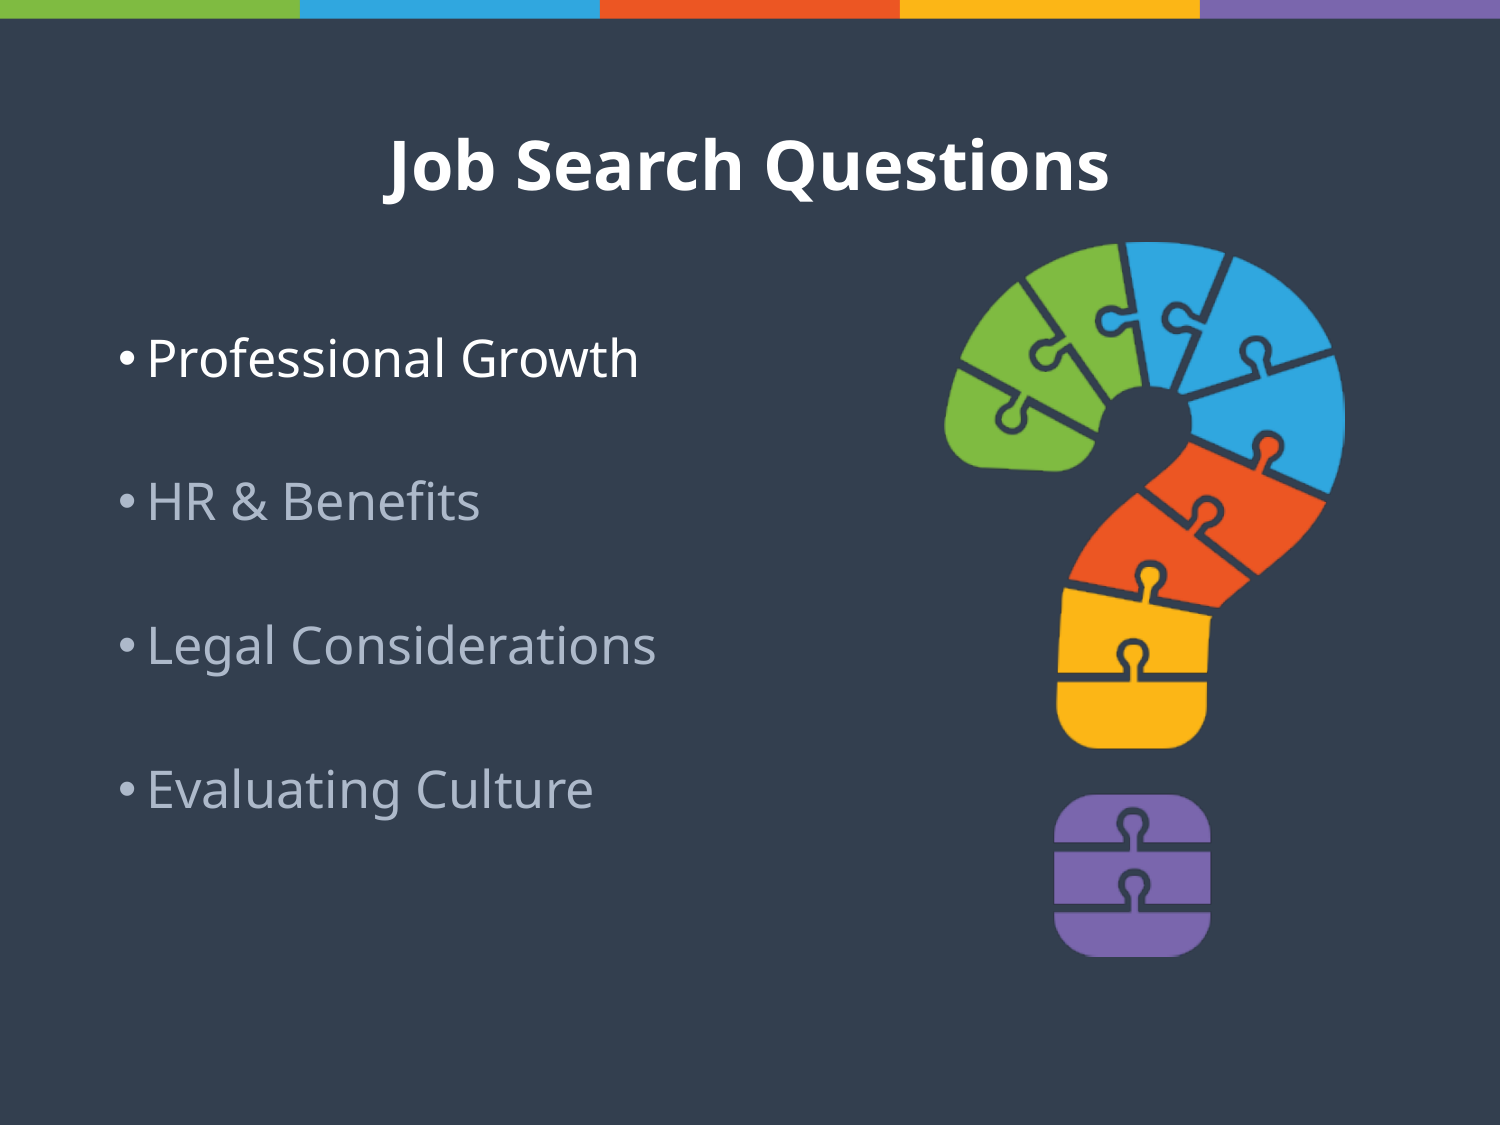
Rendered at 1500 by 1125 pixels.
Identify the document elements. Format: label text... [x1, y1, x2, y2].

list Professional Growth HR & Benefits Legal Considerations Evaluating Culture [103, 324, 741, 1039]
title Job Search Questions [103, 59, 1397, 278]
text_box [0, 0, 1500, 19]
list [944, 242, 1345, 957]
